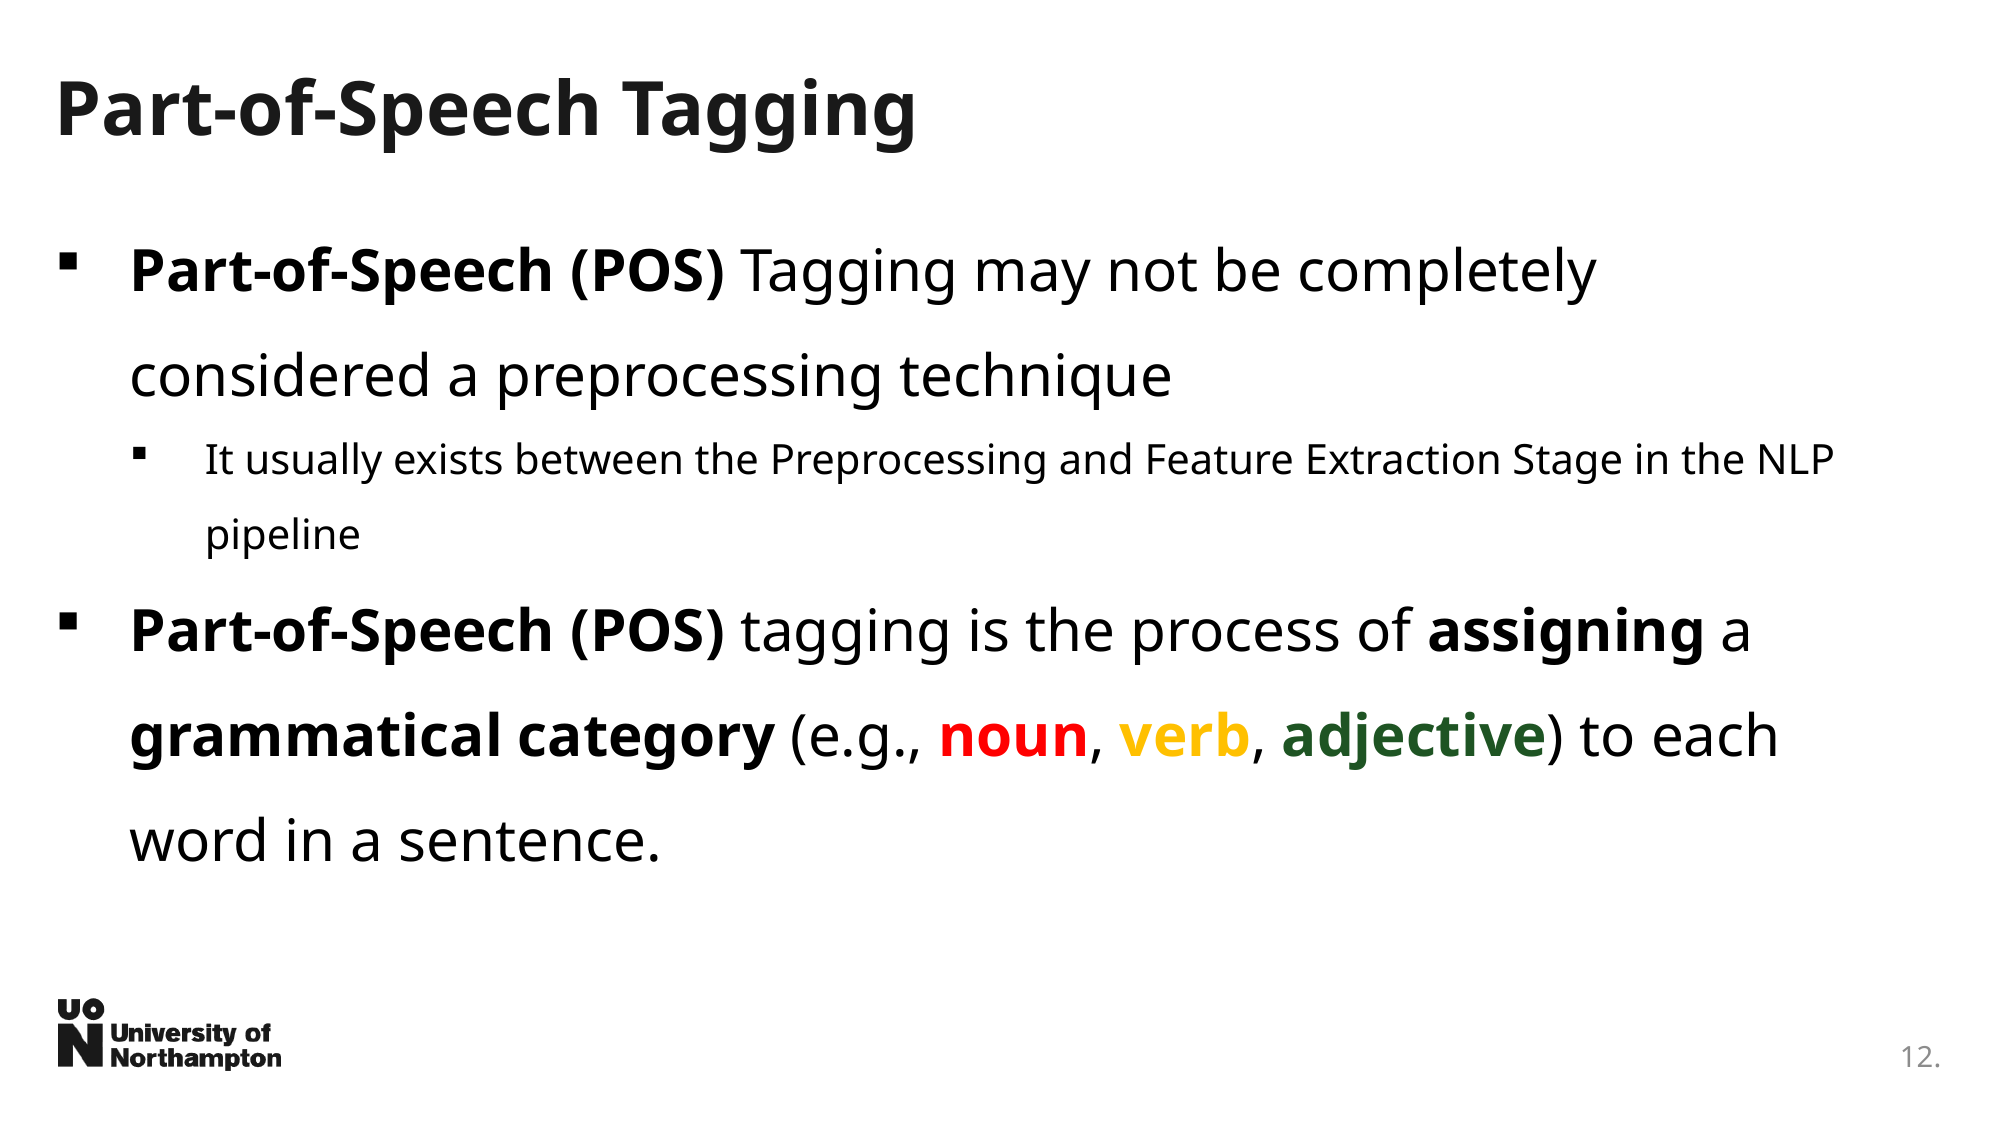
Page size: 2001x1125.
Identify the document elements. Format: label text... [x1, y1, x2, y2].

title Part-of-Speech Tagging [39, 63, 1765, 162]
text_box Part-of-Speech (POS) Tagging may not be completely considered a preprocessing technique It usually exists between the Preprocessing and Feature Extraction Stage in the NLP pipeline Part-of-Speech (POS) tagging is the process of assigning a grammatical category (e.g., noun, verb, adjective) to each word in a sentence. [39, 191, 1914, 934]
slide_number 12. [1743, 1027, 1957, 1087]
picture [58, 998, 281, 1071]
